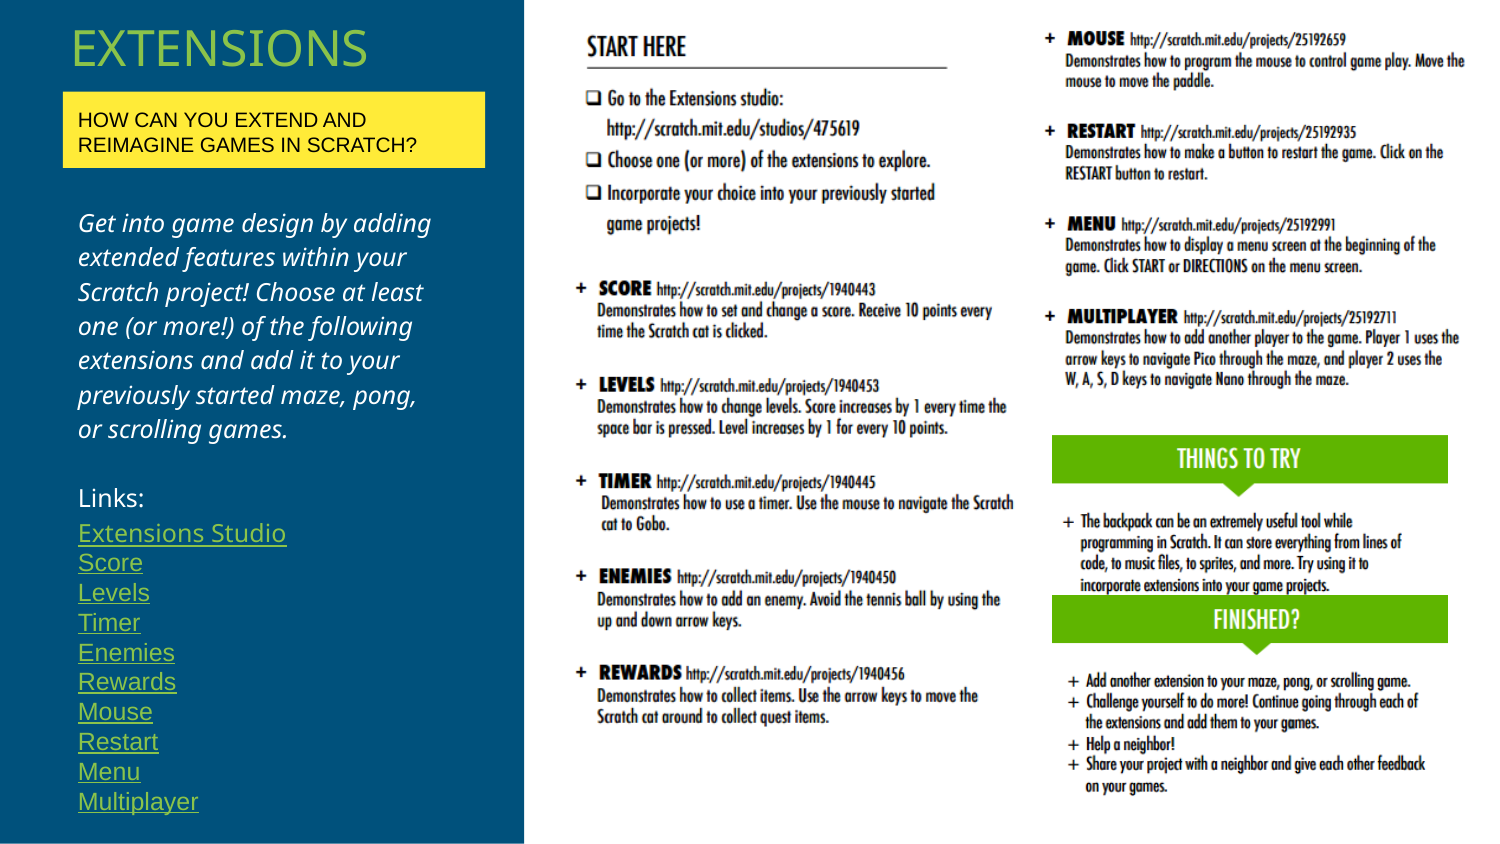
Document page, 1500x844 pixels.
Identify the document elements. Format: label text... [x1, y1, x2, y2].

list Get into game design by adding extended features within your Scratch project! Choose at least one (or more!) of the following extensions and add it to your previously started maze, pong, or scrolling games. Links: Extensions Studio [62, 187, 453, 824]
picture [1035, 24, 1500, 410]
picture [1051, 434, 1448, 820]
text_box [0, 0, 525, 844]
title EXTENSIONS [55, 28, 539, 92]
text_box HOW CAN YOU EXTEND AND REIMAGINE GAMES IN SCRATCH? [62, 91, 486, 168]
picture [569, 271, 1034, 739]
picture [577, 26, 968, 263]
text_box Score Levels Timer Enemies Rewards Mouse Restart Menu Multiplayer [62, 501, 262, 824]
